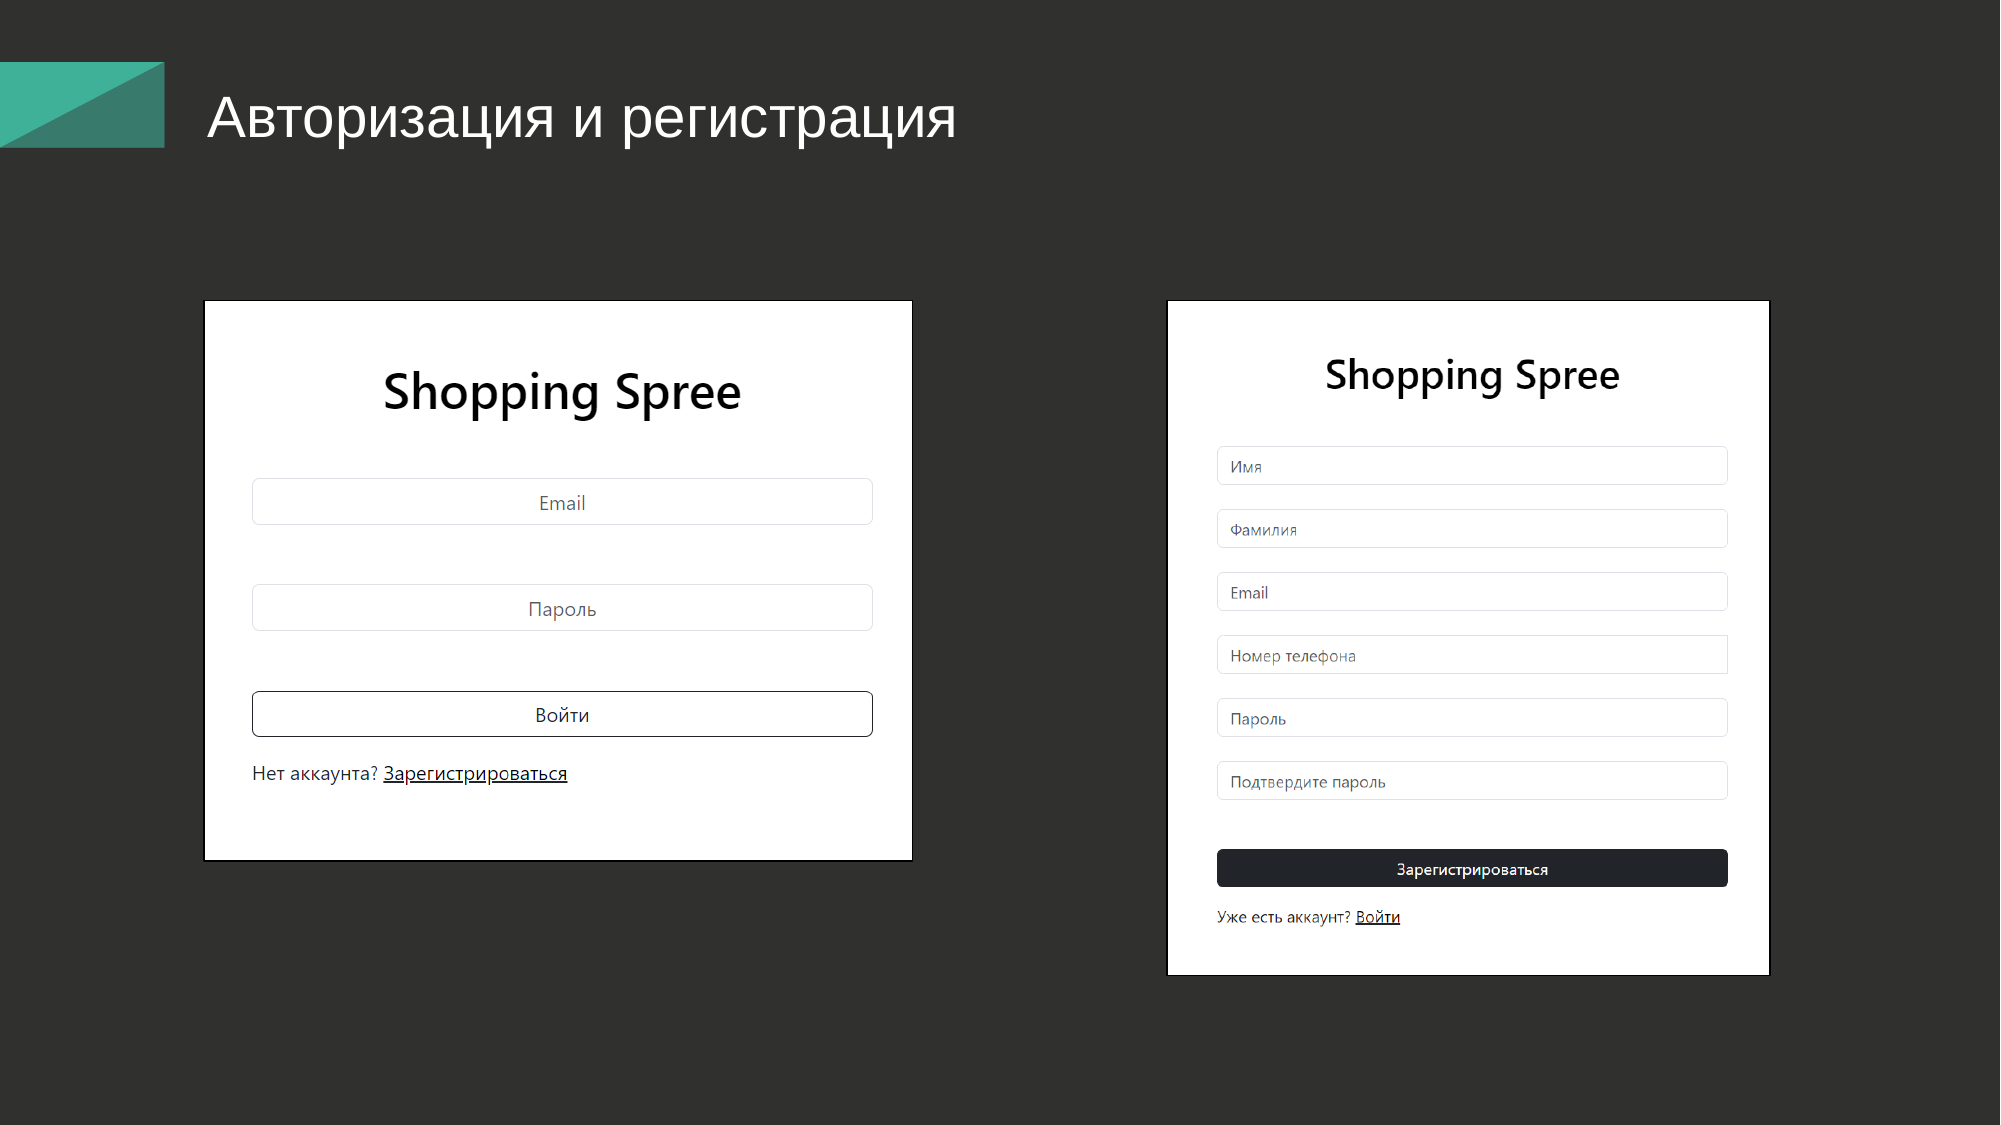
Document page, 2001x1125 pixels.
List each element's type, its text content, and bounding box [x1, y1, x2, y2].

text_box Авторизация и регистрация [193, 72, 974, 157]
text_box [0, 61, 165, 148]
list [204, 301, 912, 861]
picture [1167, 301, 1770, 975]
